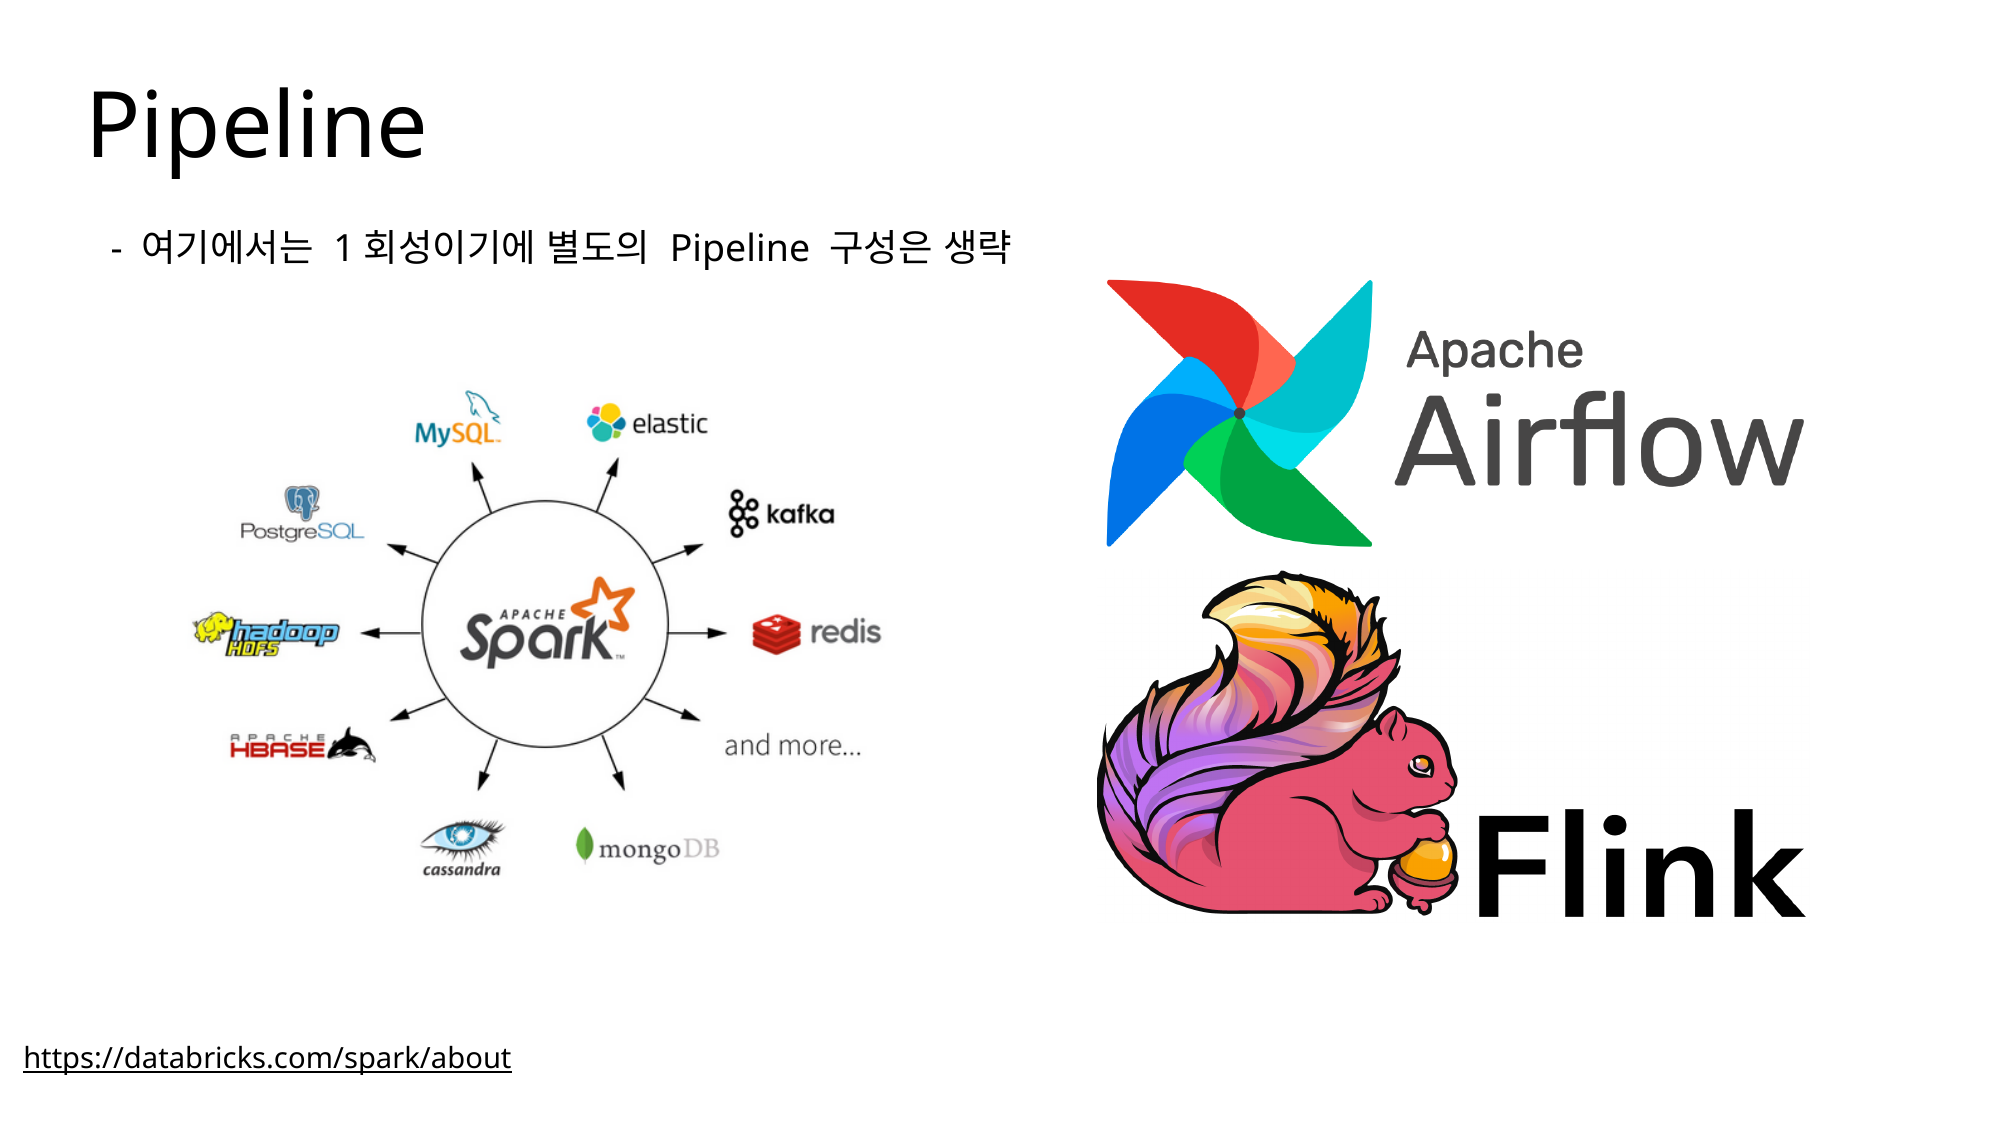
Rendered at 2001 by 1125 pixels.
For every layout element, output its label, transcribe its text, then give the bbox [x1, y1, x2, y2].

text_box Pipeline [70, 58, 444, 183]
picture [171, 378, 903, 889]
picture [1097, 569, 1810, 923]
picture [1097, 275, 1810, 557]
text_box https://databricks.com/spark/about [8, 1032, 535, 1087]
text_box - 여기에서는 1회성이기에 별도의 Pipeline 구성은 생략 [95, 216, 1857, 277]
